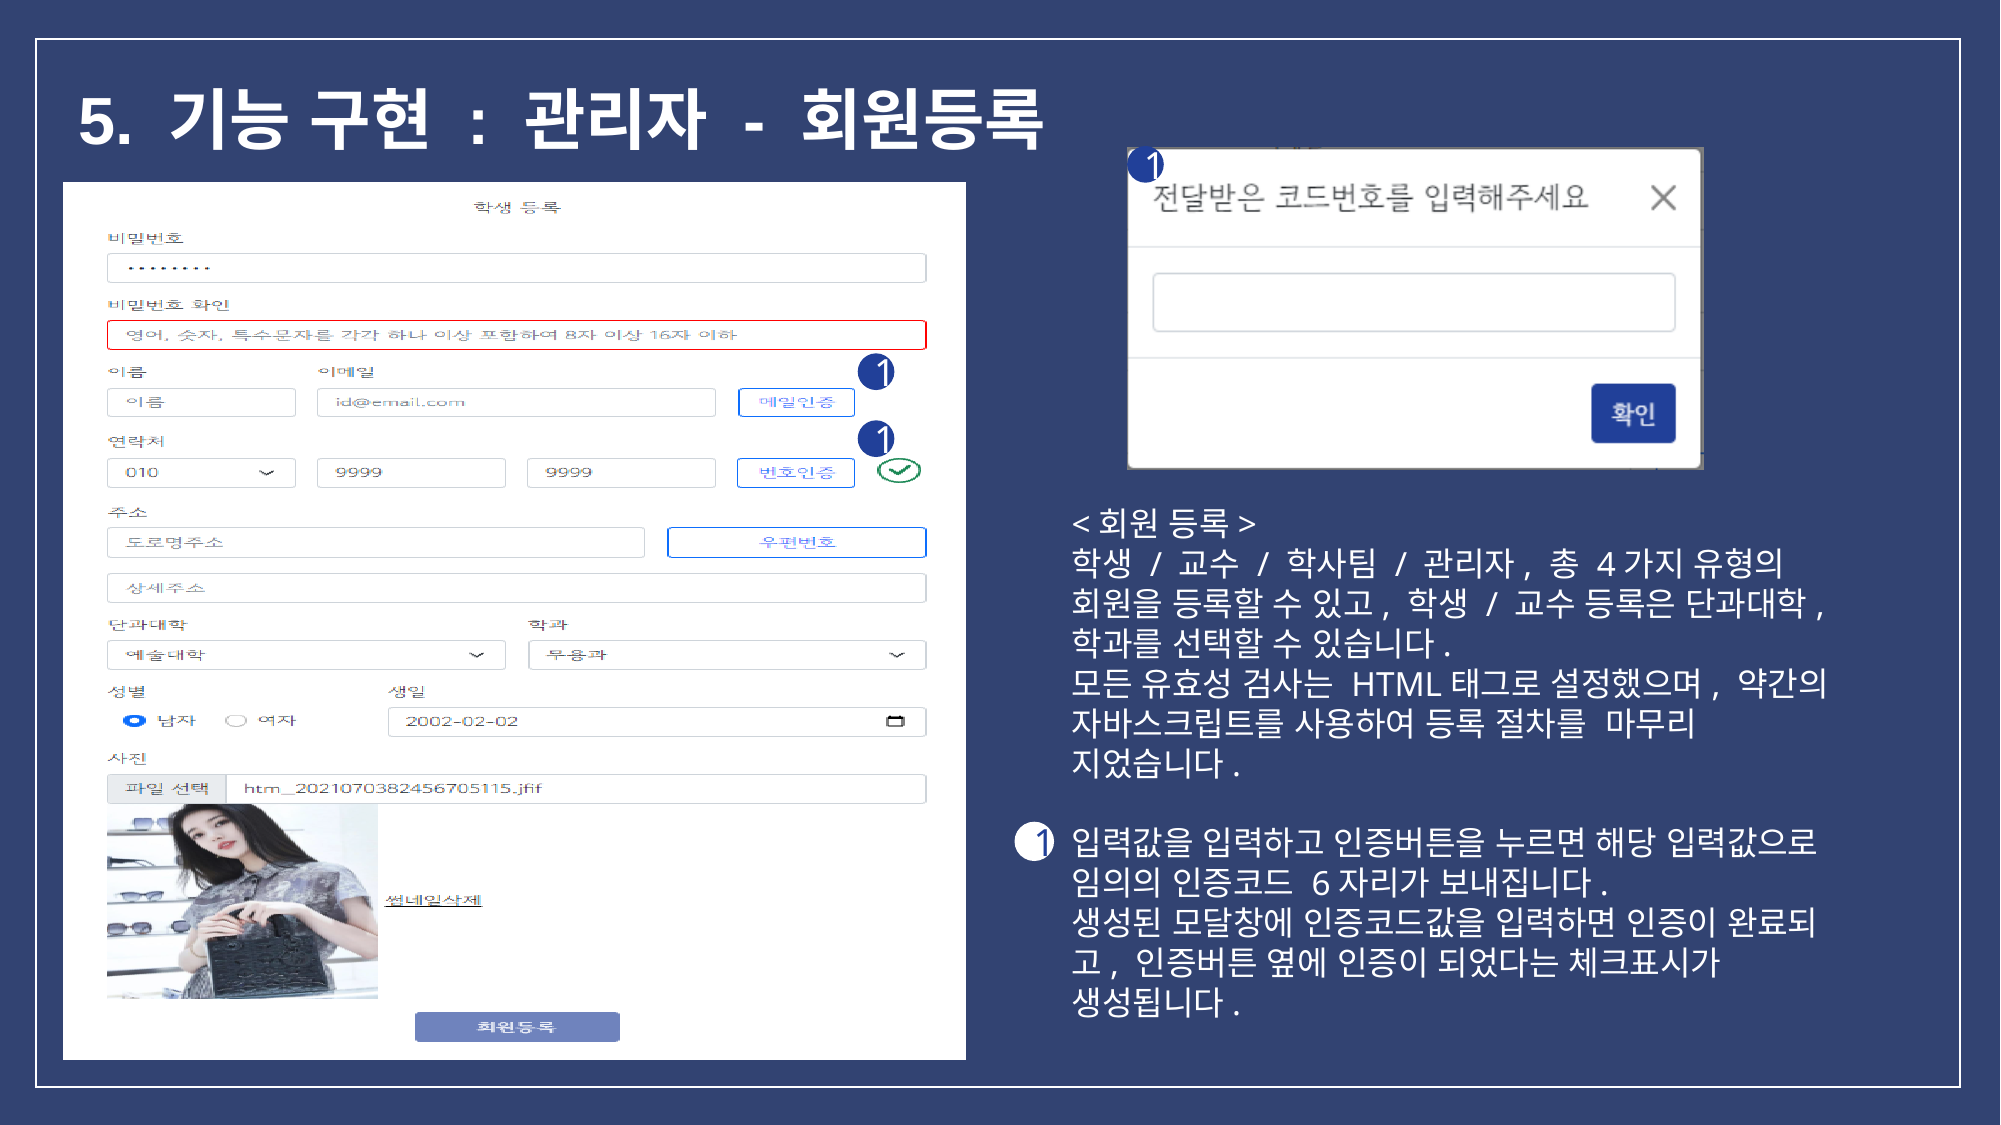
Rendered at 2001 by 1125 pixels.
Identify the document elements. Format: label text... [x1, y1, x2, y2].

picture [63, 182, 966, 1060]
text_box 5. 기능 구현 : 관리자 - 회원등록 [63, 70, 1072, 166]
text_box <회원 등록> 학생 / 교수 / 학사팀 / 관리자, 총 4가지 유형의 회원을 등록할 수 있고, 학생 / 교수 등록은 단과대학, 학과를 선택할 수 있습니다. 모든 유효성 검사는 HTML태그로 설정했으며, 약간의 자바스크립트를 사용하여 등록 절차를 마무리 지었습니다. 입력값을 입력하고 인증버튼을 누르면 해당 입력값으로 임의의 인증코드 6자리가 보내집니다. 생성된 모달창에 인증코드값을 입력하면 인증이 완료되고, 인증버튼 옆에 인증이 되었다는 체크표시가 생성됩니다. [1034, 533, 1890, 992]
text_box 1 [1013, 820, 1056, 863]
picture [1127, 147, 1705, 470]
